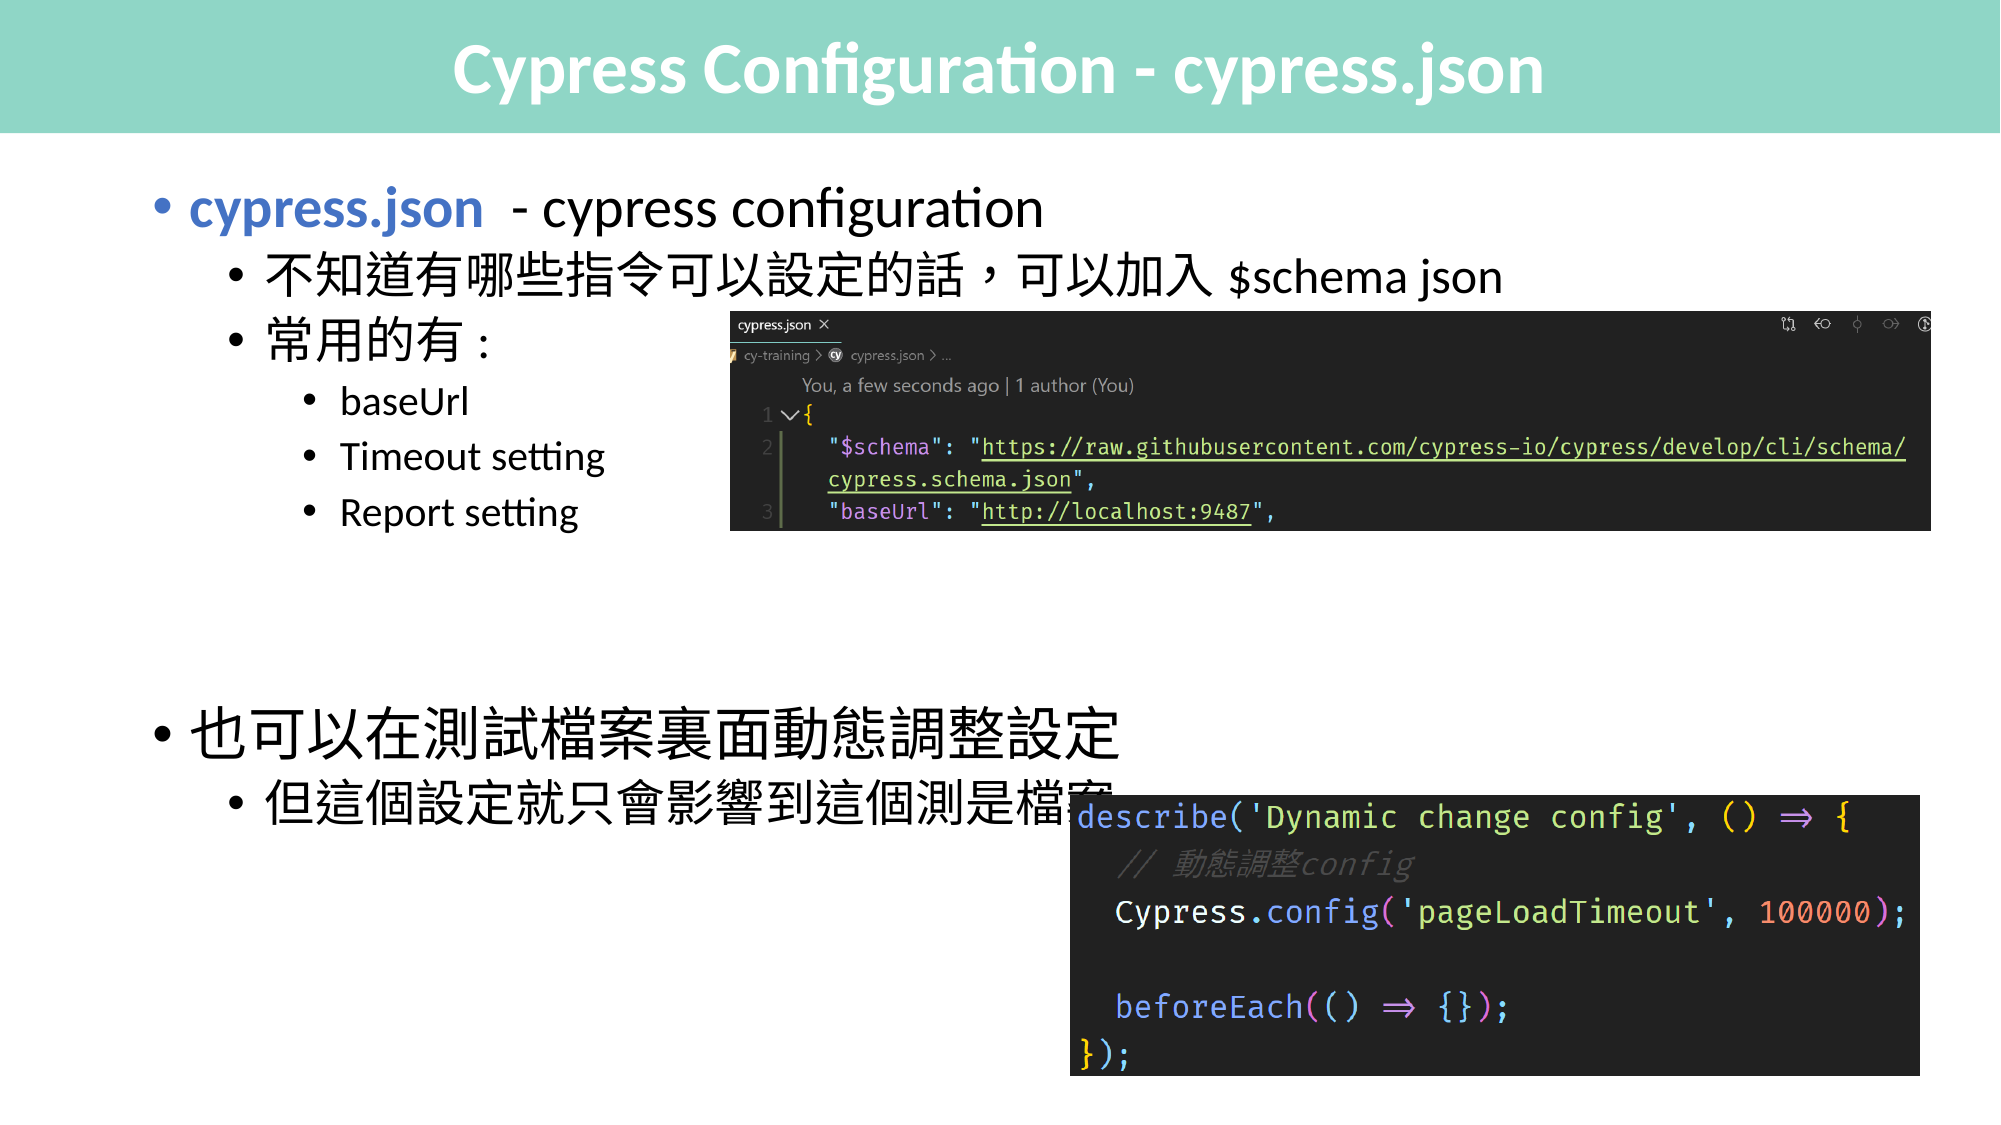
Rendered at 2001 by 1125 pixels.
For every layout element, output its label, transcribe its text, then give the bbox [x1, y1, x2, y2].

picture [1070, 795, 1920, 1076]
list cypress.json - cypress configuration 不知道有哪些指令可以設定的話，可以加入$schema json 常用的有: baseUrl Timeout setting Report setting 也可以在測試檔案裏面動態調整設定 但這個設定就只會影響到這個測是檔案 [137, 169, 1863, 1042]
title Cypress Configuration - cypress.json [137, 22, 1863, 118]
picture [730, 311, 1931, 531]
